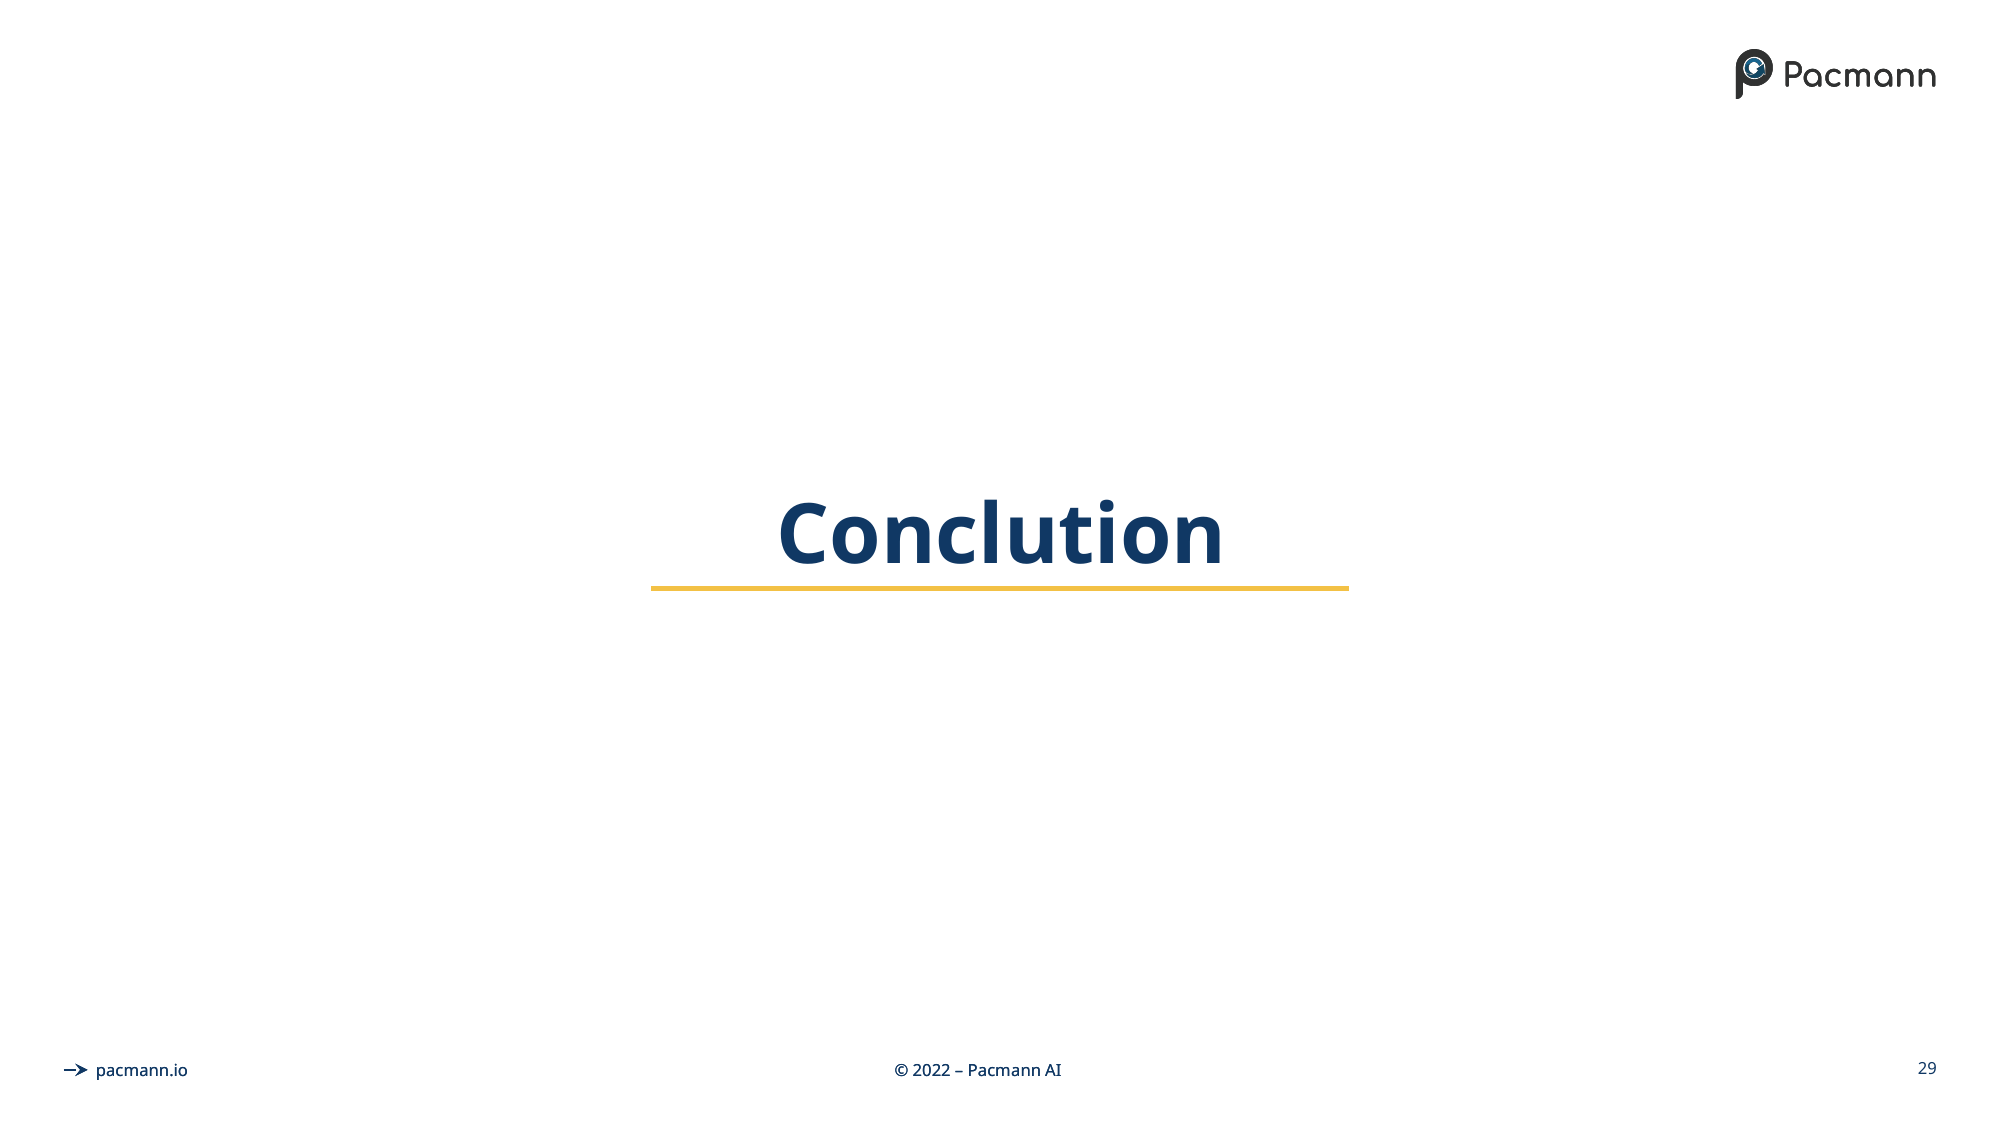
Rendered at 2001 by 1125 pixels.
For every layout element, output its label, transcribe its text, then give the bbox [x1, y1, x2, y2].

picture [1707, 36, 1966, 112]
title Conclution [51, 441, 1952, 589]
